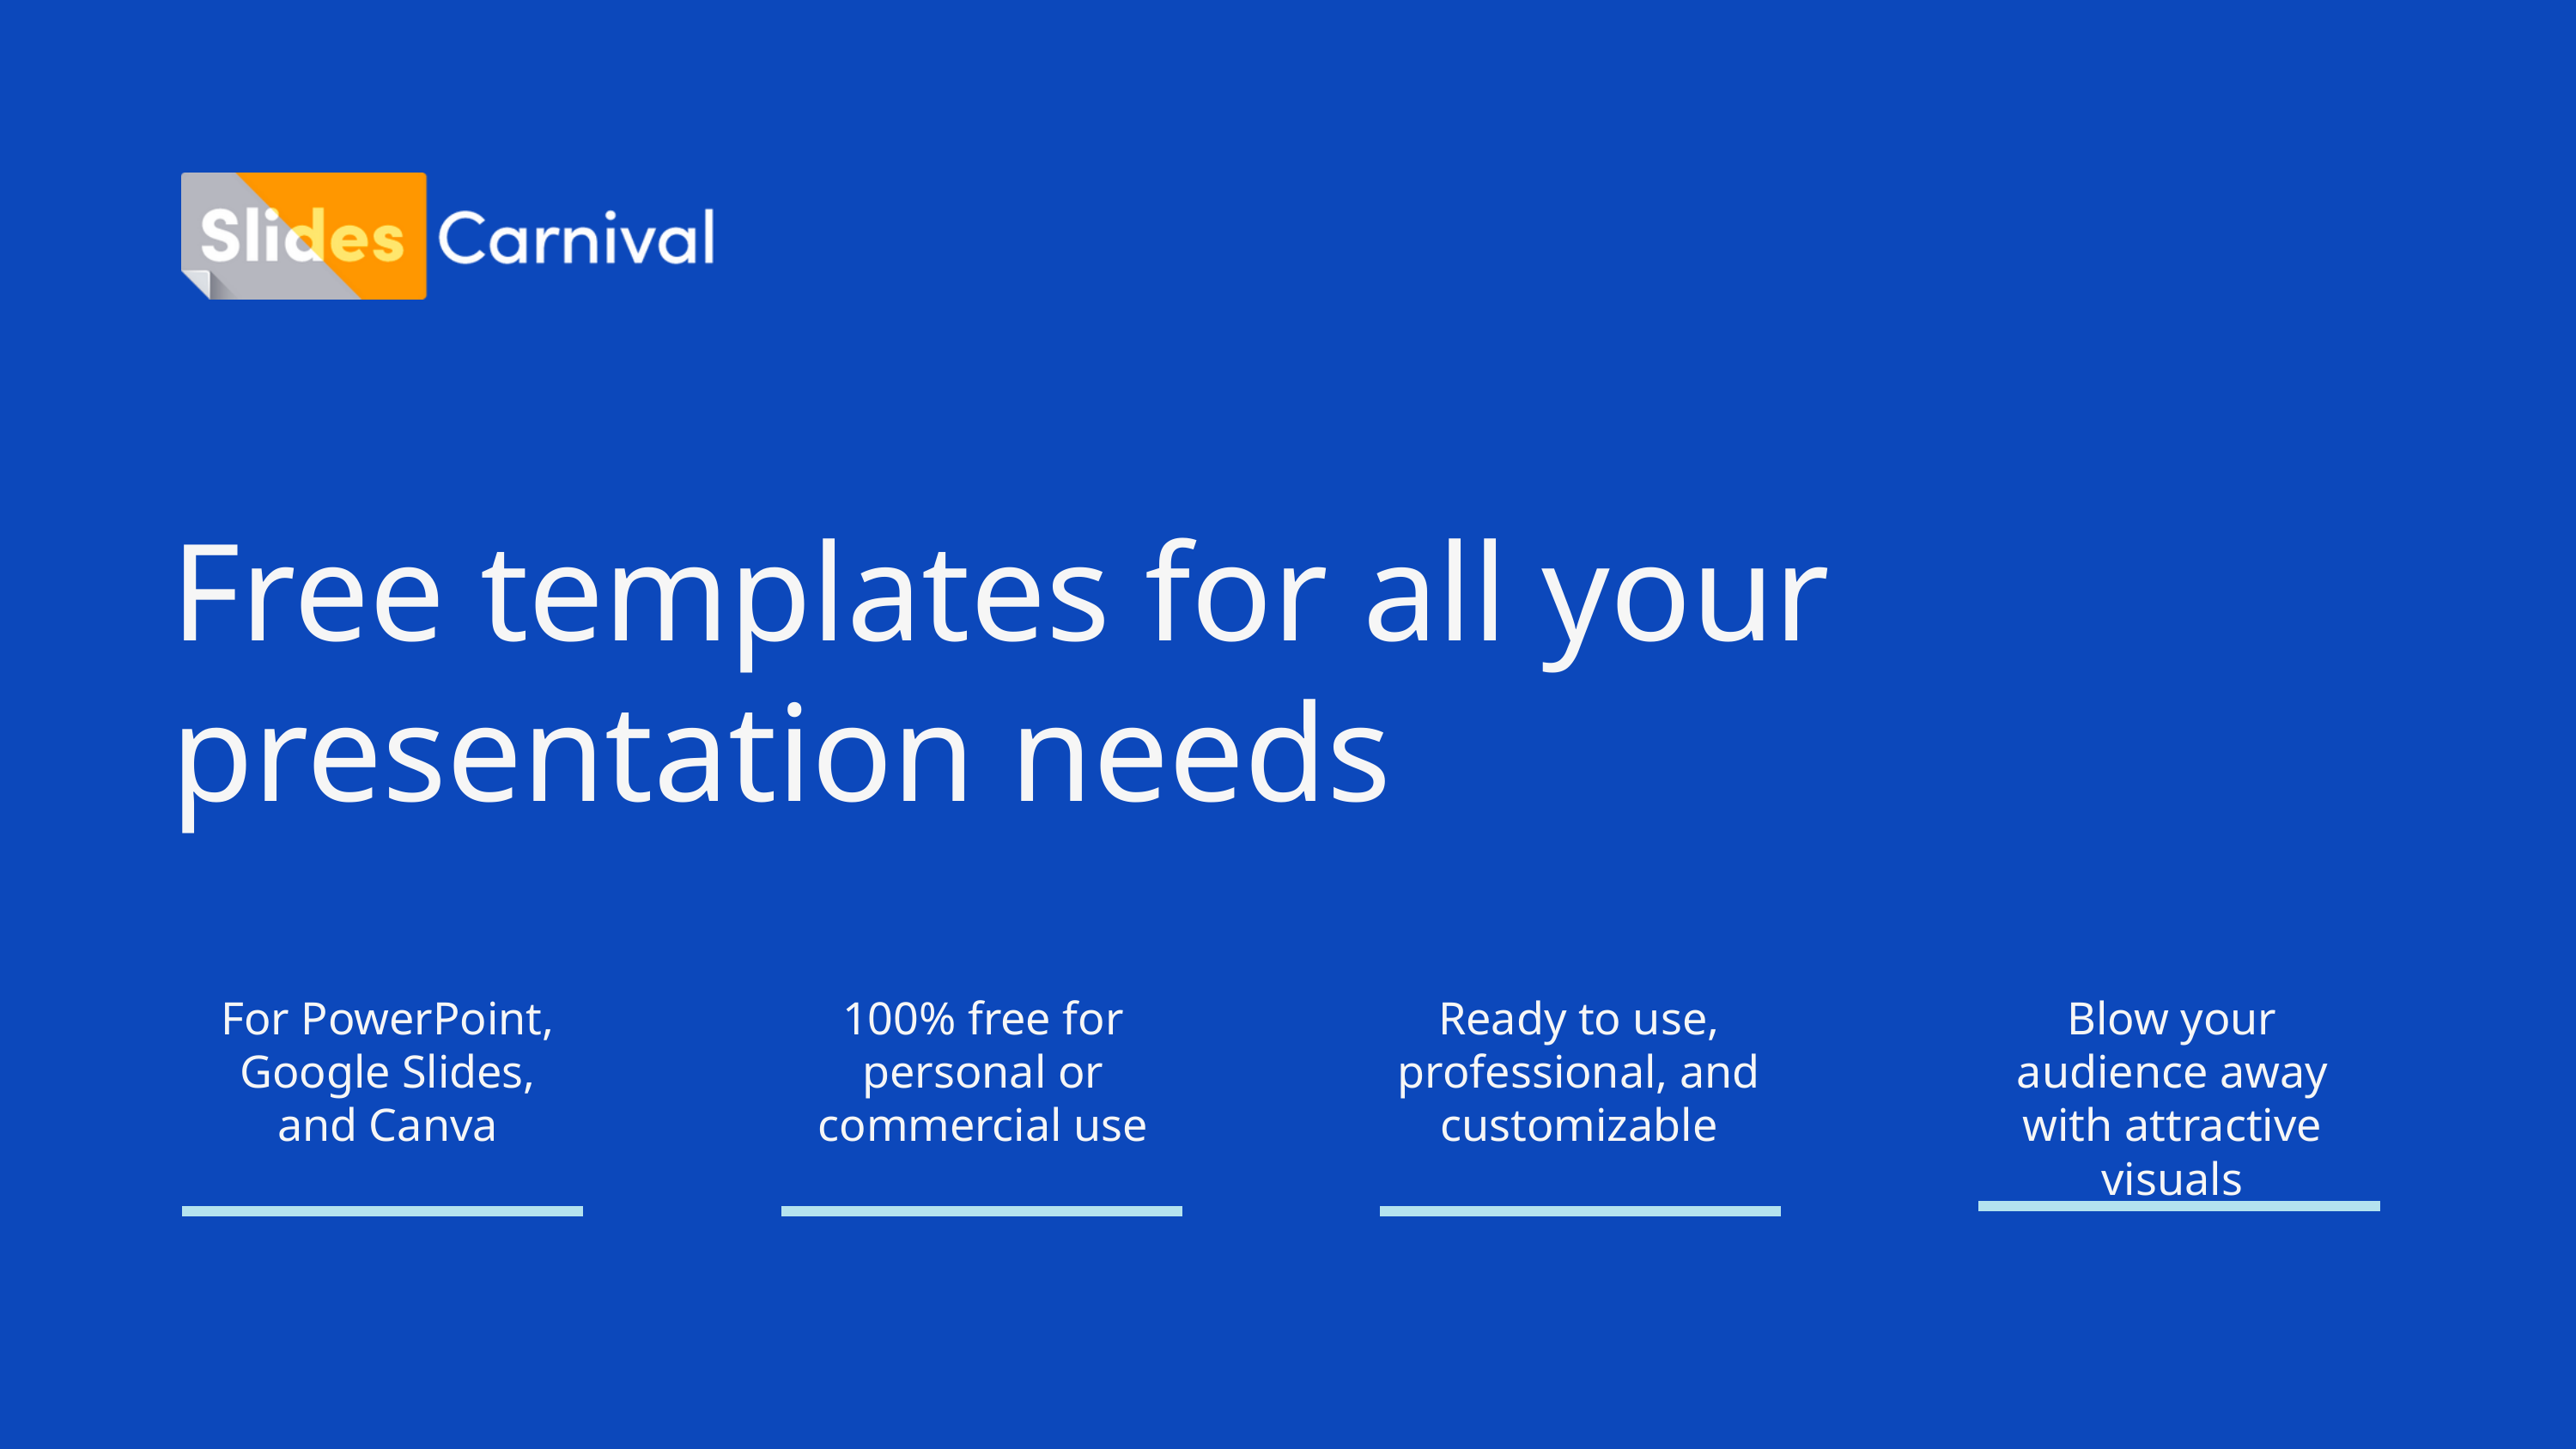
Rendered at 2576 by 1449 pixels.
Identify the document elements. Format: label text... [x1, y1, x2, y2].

text_box [1379, 1206, 1782, 1217]
text_box Ready to use, professional, and customizable [1348, 990, 1810, 1151]
picture [181, 173, 714, 300]
text_box Blow your audience away with attractive visuals [1978, 990, 2366, 1204]
text_box [181, 1206, 584, 1217]
text_box [781, 1206, 1183, 1217]
text_box [1978, 1201, 2380, 1212]
text_box 100% free for personal or commercial use [793, 990, 1174, 1151]
text_box Free templates for all your presentation needs [171, 506, 1870, 829]
text_box For PowerPoint, Google Slides, and Canva [205, 990, 570, 1151]
